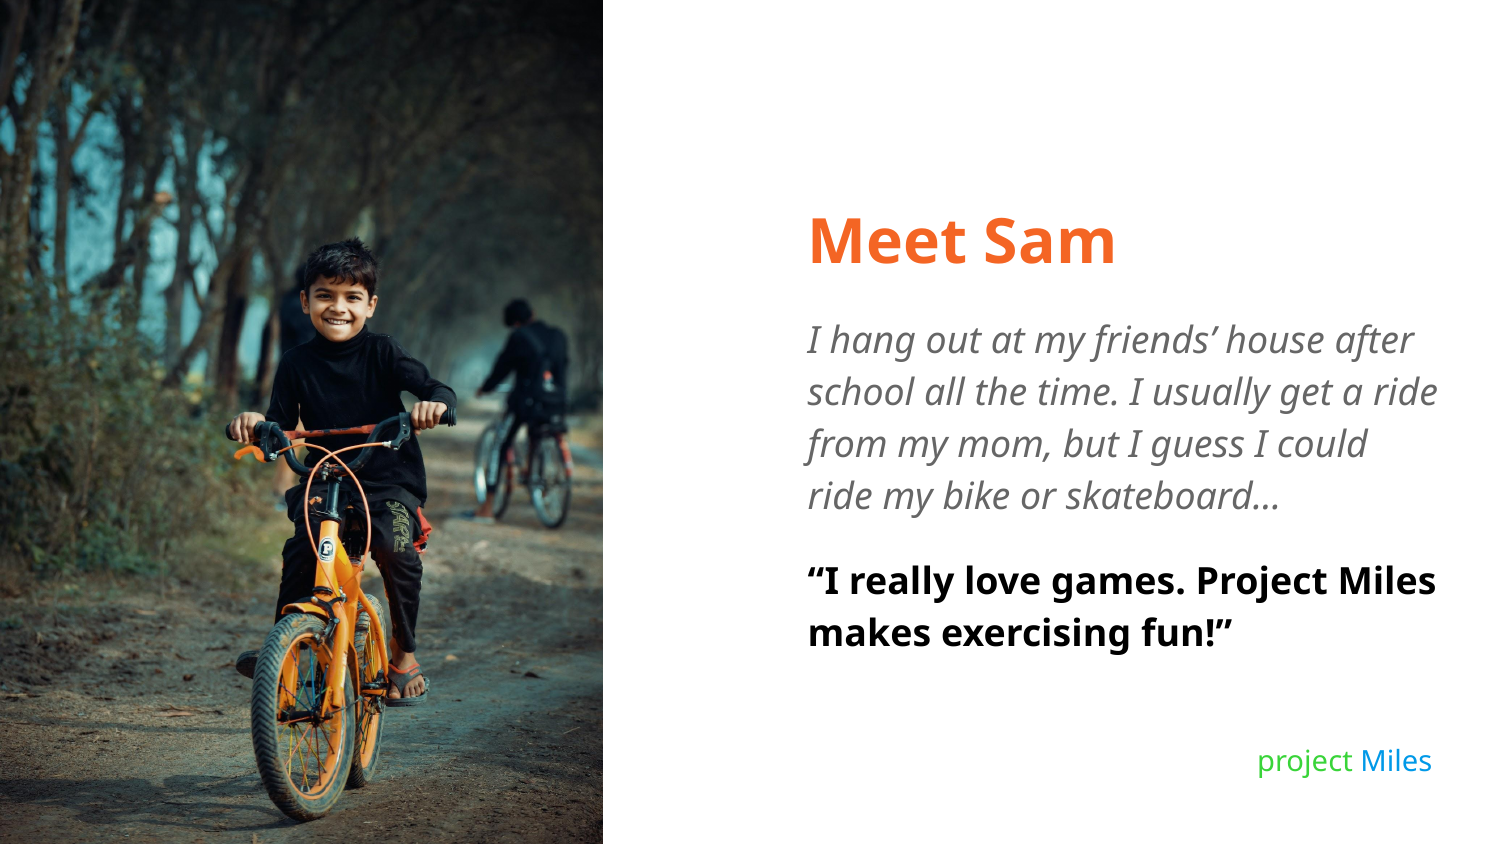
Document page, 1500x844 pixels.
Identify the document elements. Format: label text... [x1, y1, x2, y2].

picture [0, 0, 603, 844]
list Meet Sam I hang out at my friends’ house after school all the time. I usually get a ride from my mom, but I guess I could ride my bike or skateboard... “I really love games. Project Miles makes exercising fun!” [792, 160, 1455, 683]
text_box project Miles [1242, 726, 1455, 792]
